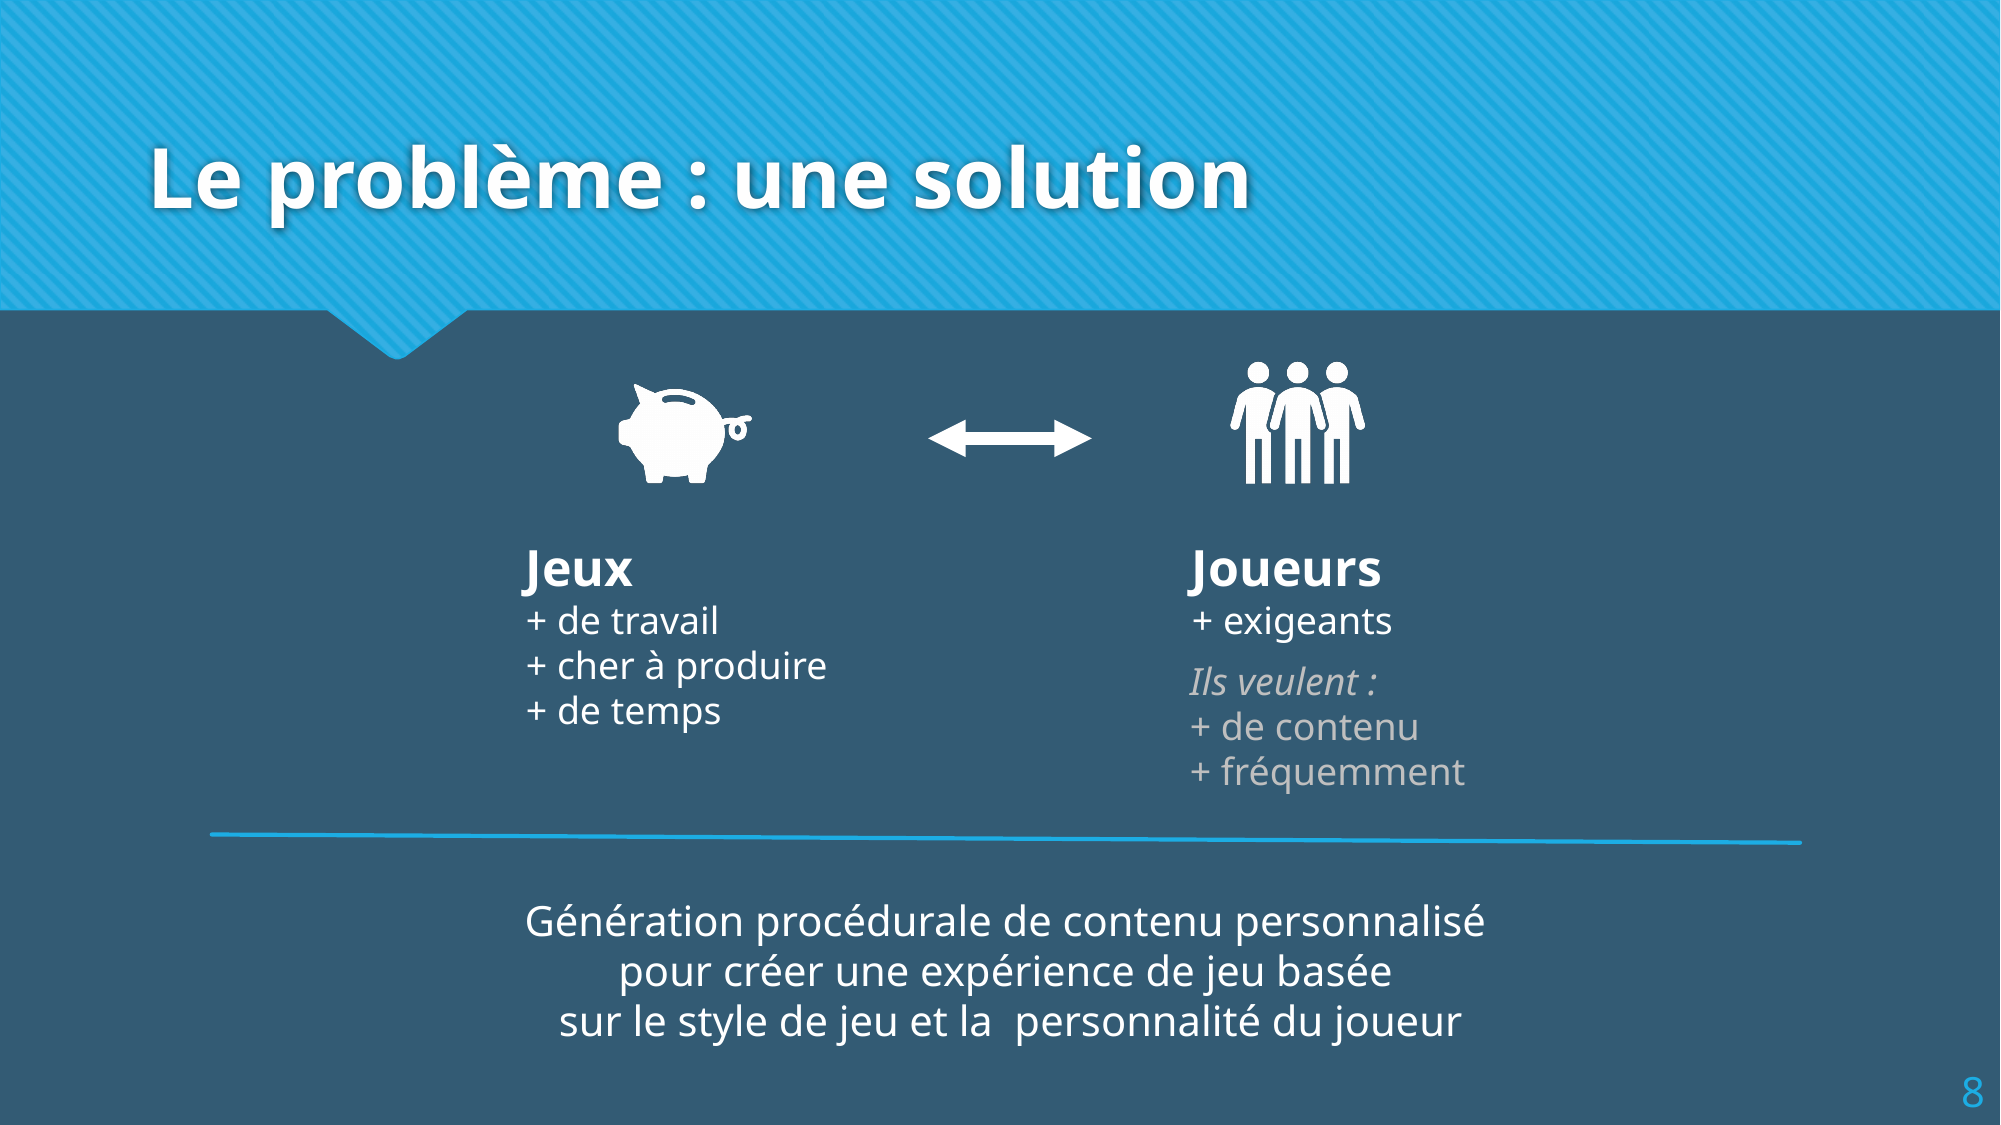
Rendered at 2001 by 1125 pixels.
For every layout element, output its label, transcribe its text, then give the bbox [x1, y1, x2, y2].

text_box Génération procédurale de contenu personnalisé pour créer une expérience de jeu basée sur le style de jeu et la personnalité du joueur [103, 887, 1919, 1053]
picture [607, 357, 758, 508]
text_box Jeux + de travail + cher à produire + de temps [511, 529, 883, 739]
picture [1222, 347, 1373, 498]
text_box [211, 834, 1801, 843]
title Le problème : une solution [132, 73, 1868, 233]
slide_number 8 [1825, 1044, 2000, 1125]
text_box Joueurs + exigeants [1177, 529, 1438, 649]
text_box Ils veulent : + de contenu + fréquemment [1100, 650, 1504, 801]
